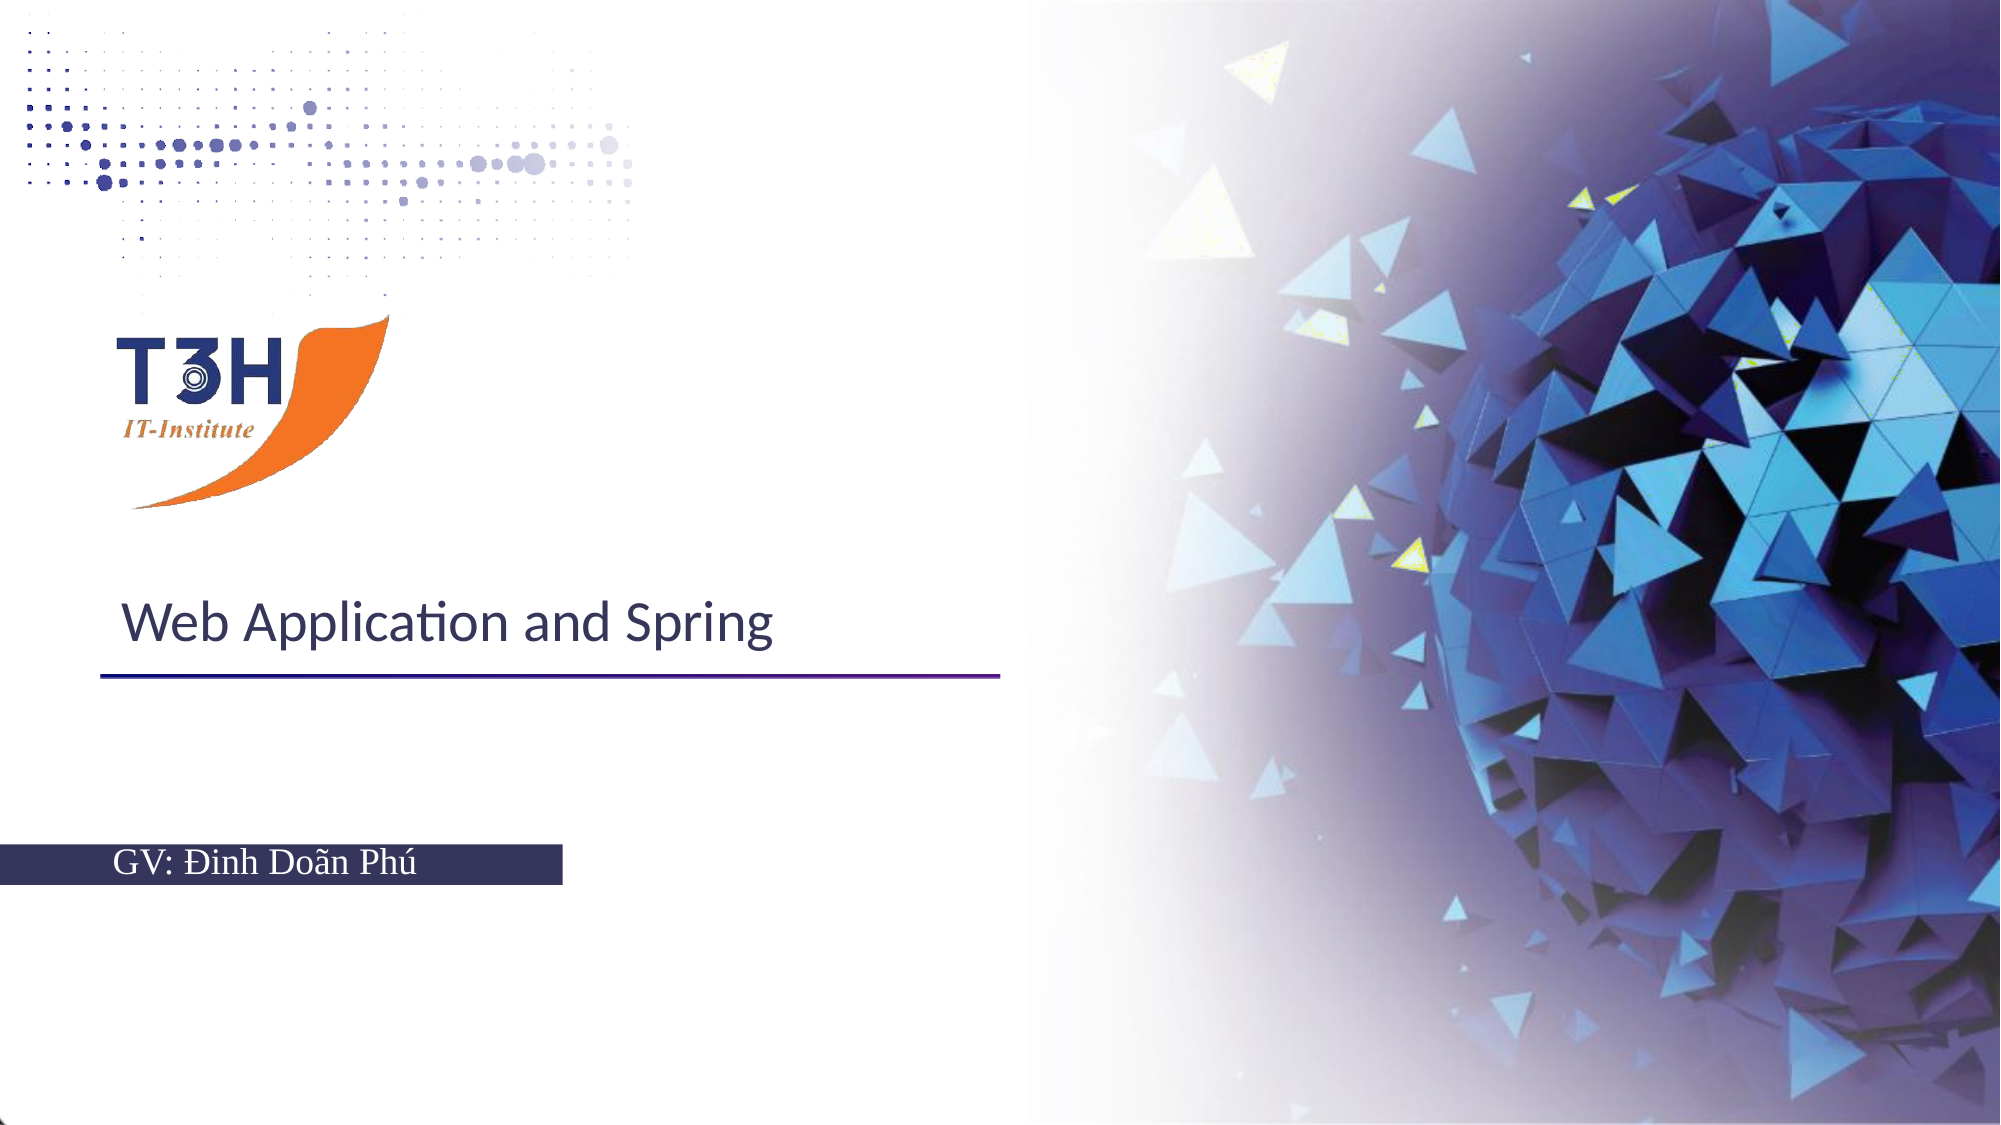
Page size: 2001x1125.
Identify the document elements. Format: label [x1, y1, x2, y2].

text_box [0, 0, 2000, 1125]
